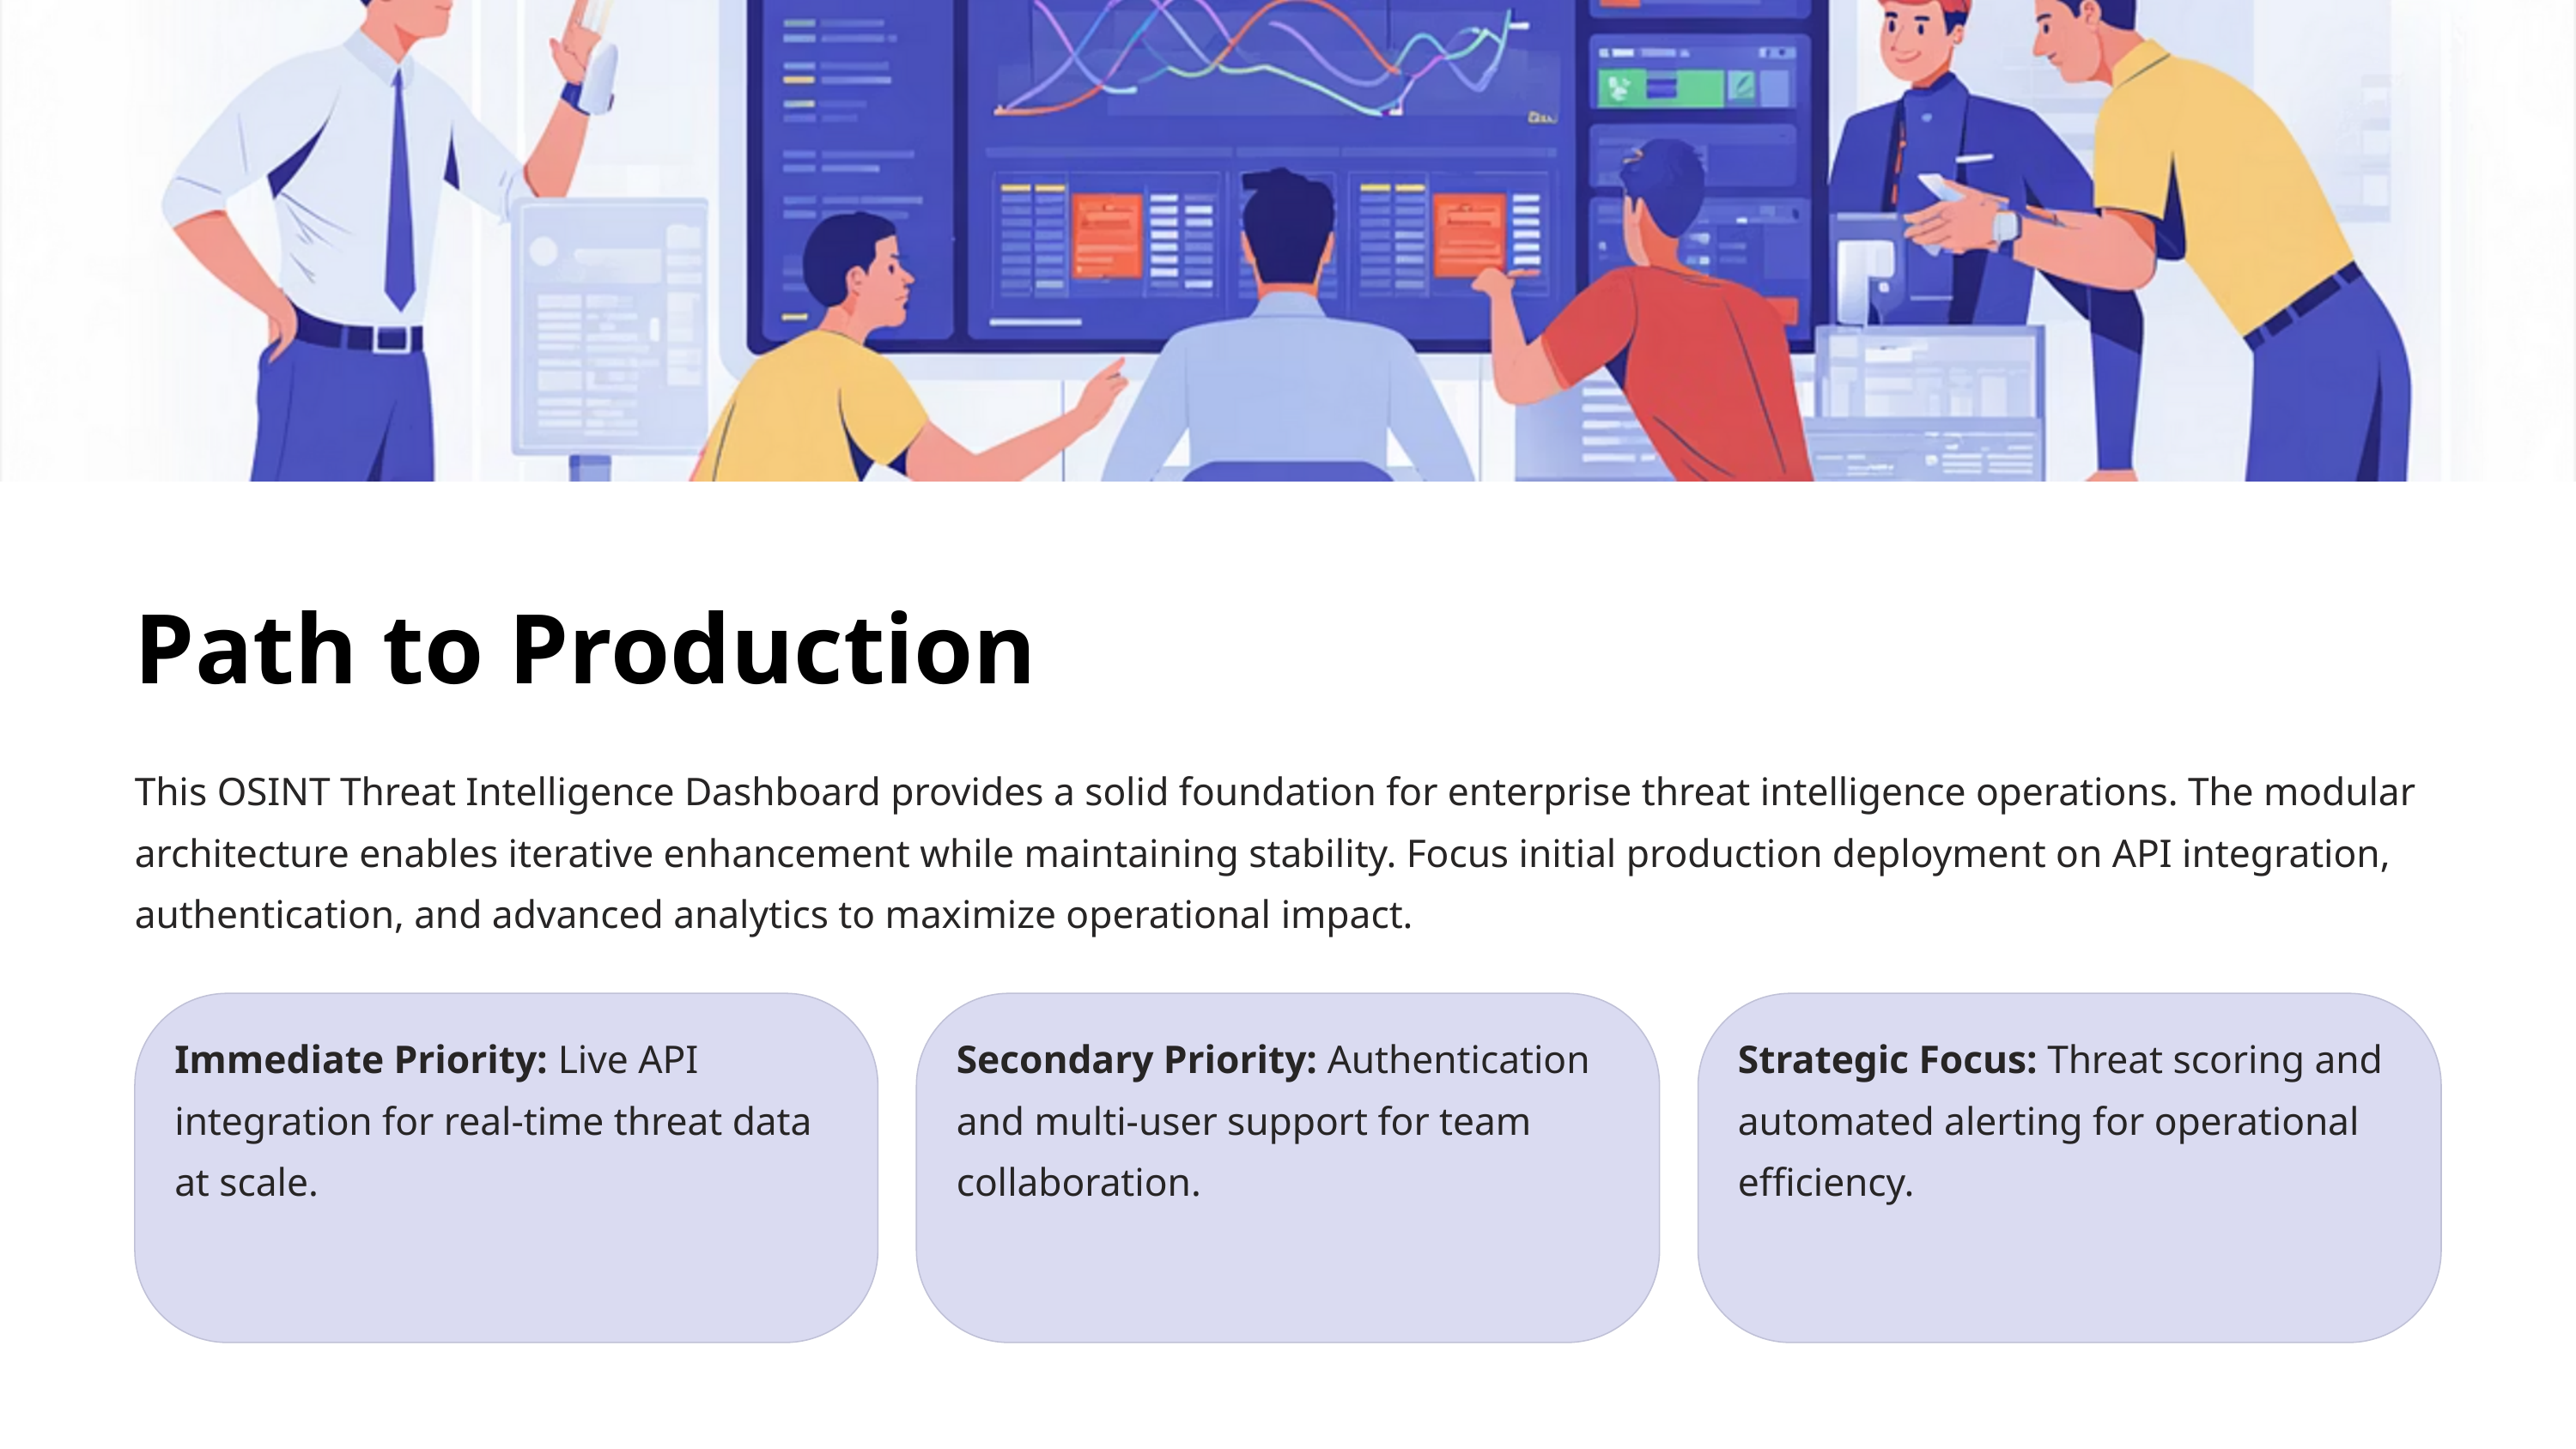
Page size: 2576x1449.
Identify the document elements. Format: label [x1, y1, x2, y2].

text_box [1697, 992, 2443, 1343]
text_box [0, 0, 2576, 482]
text_box [915, 992, 1661, 1343]
text_box [133, 992, 879, 1343]
text_box [0, 491, 2576, 1449]
